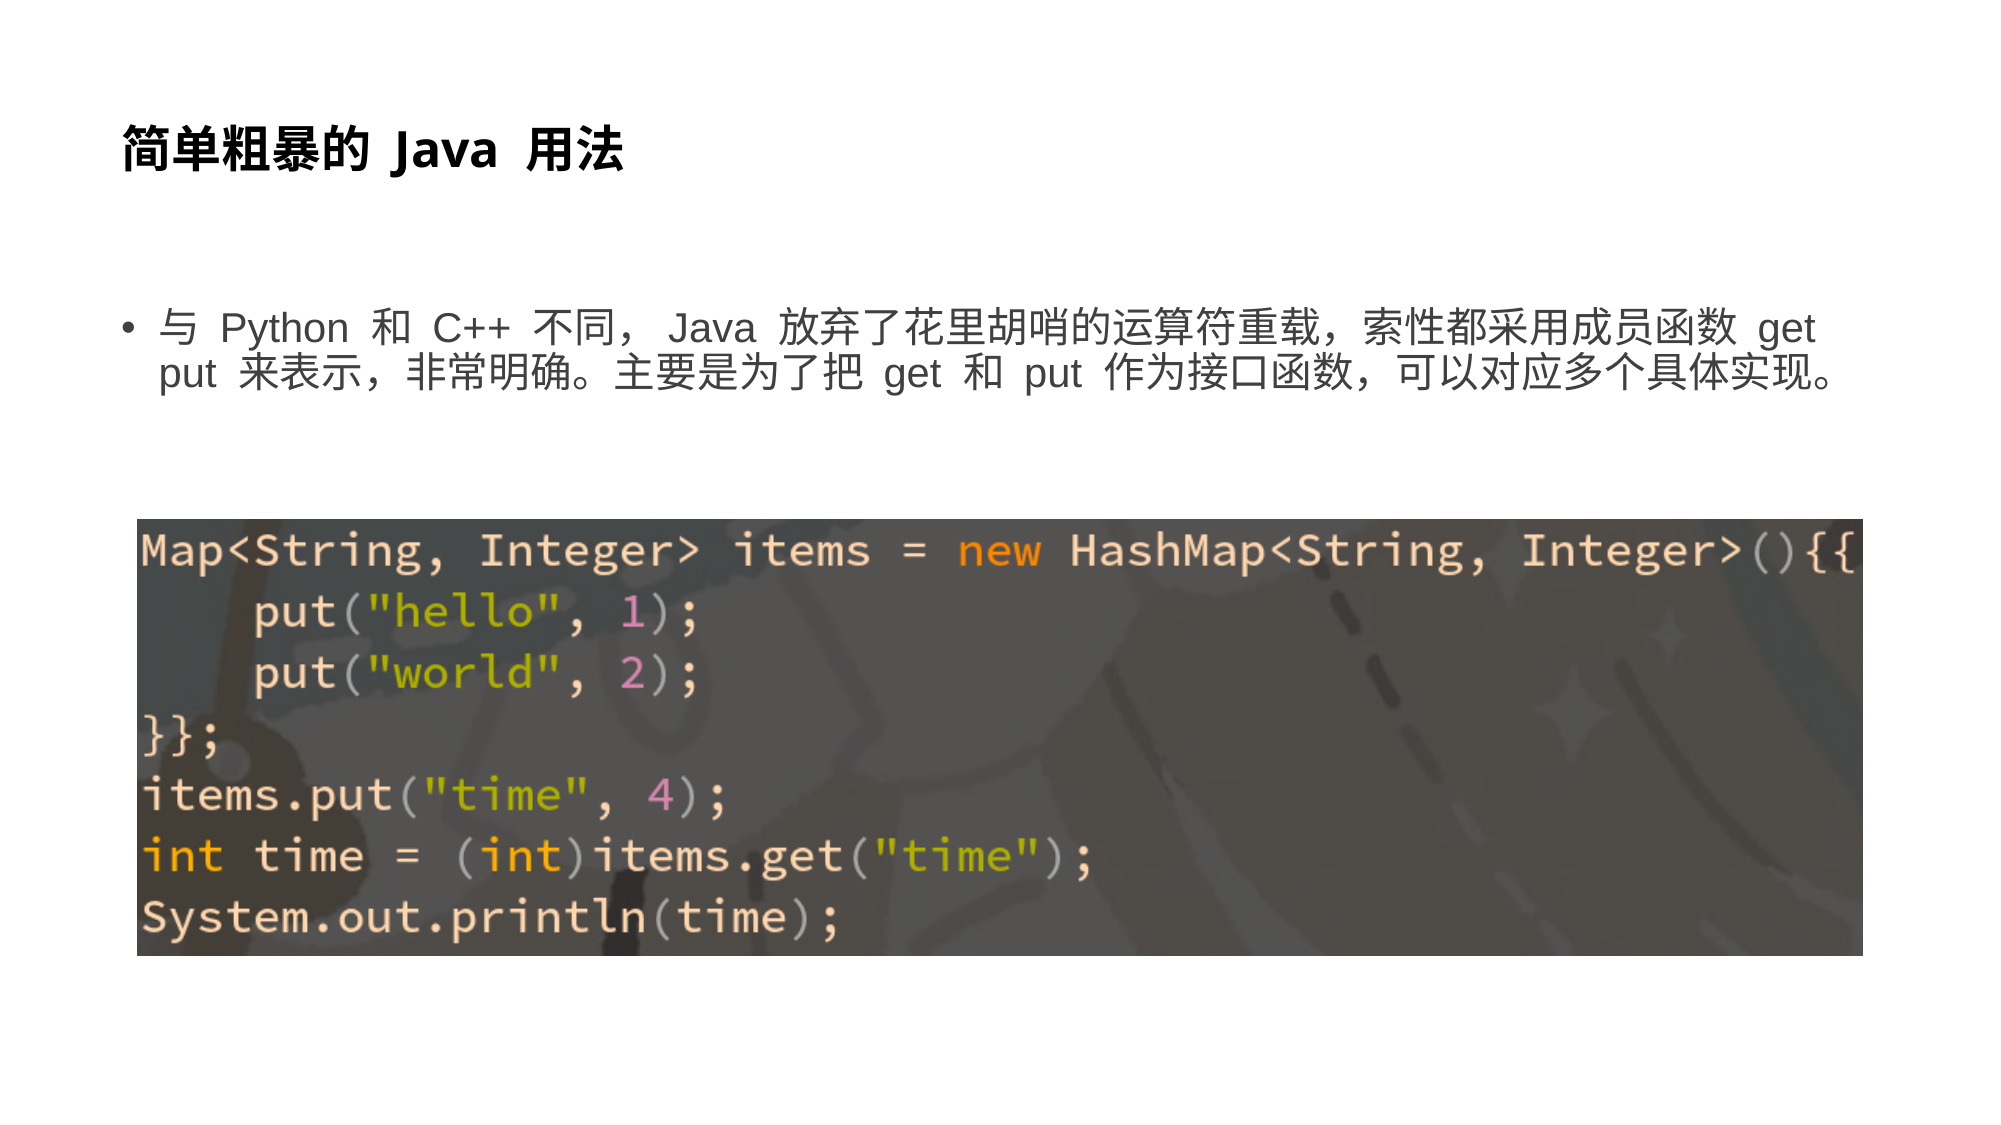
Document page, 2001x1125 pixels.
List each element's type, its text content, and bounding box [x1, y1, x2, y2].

title 简单粗暴的 Java 用法 [106, 42, 1832, 260]
picture [137, 519, 1863, 956]
list 与 Python 和 C++ 不同，Java 放弃了花里胡哨的运算符重载，索性都采用成员函数 get put 来表示，非常明确。主要是为了把 get 和 put 作为接口函数，可以对应多个具体实现。 [106, 299, 1832, 1014]
